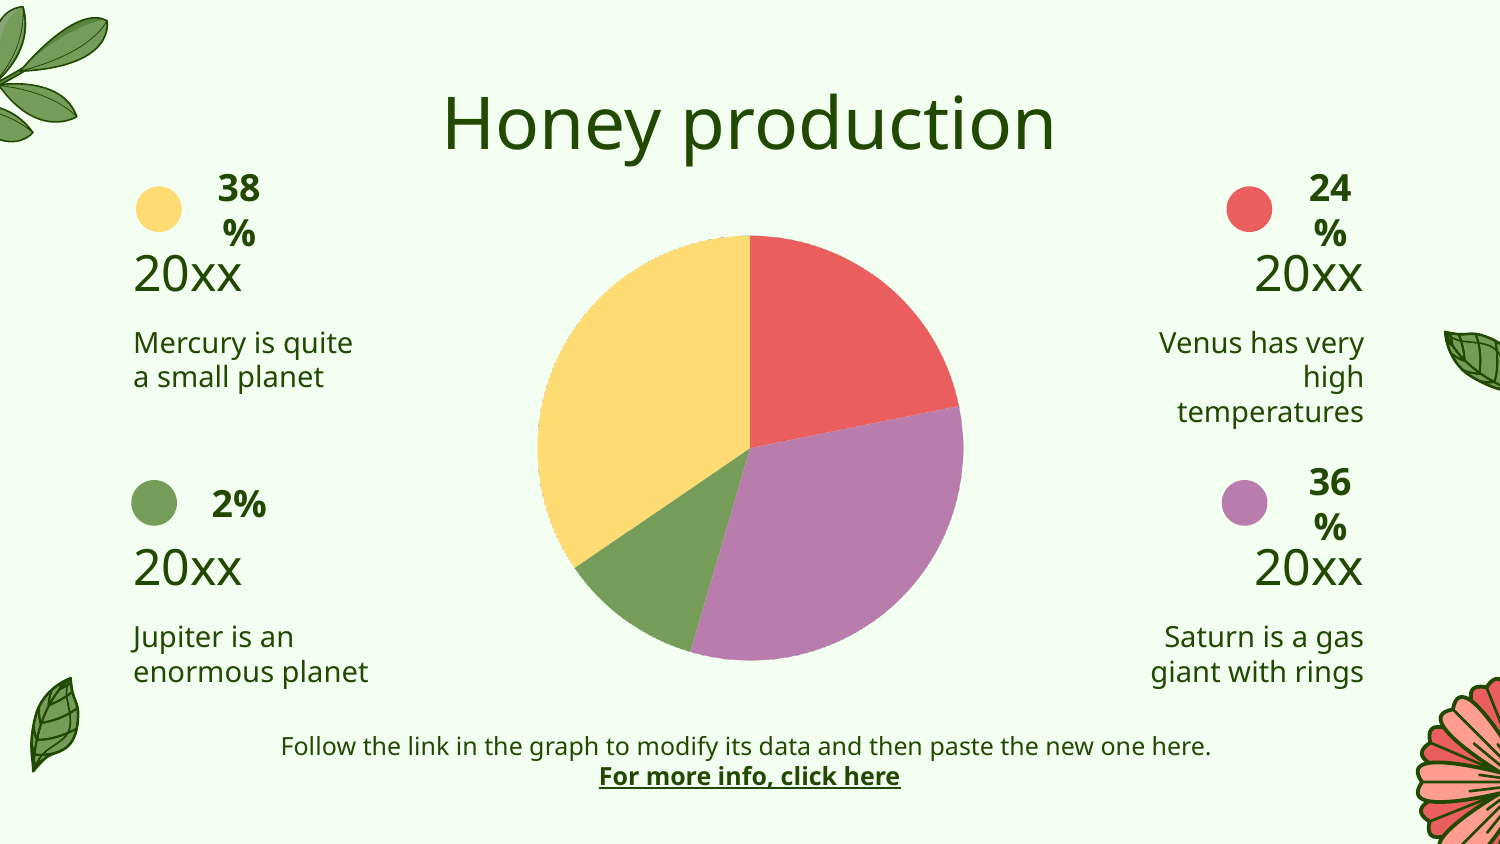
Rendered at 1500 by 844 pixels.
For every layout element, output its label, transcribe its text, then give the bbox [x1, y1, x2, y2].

subtitle 38% [187, 184, 292, 235]
text_box [136, 186, 182, 233]
title 20xx [118, 251, 393, 308]
title 20xx [1104, 251, 1380, 308]
subtitle 36% [1278, 477, 1383, 528]
text_box [131, 480, 177, 526]
picture [508, 211, 992, 685]
subtitle Mercury is quite a small planet [118, 308, 393, 403]
title 20xx [118, 545, 393, 603]
subtitle Jupiter is an enormous planet [118, 603, 393, 697]
title 20xx [1104, 545, 1380, 603]
text_box [1226, 186, 1273, 233]
subtitle 24% [1278, 184, 1383, 235]
title Honey production [118, 72, 1382, 167]
text_box [1221, 480, 1268, 526]
subtitle Saturn is a gas giant with rings [1104, 603, 1380, 697]
subtitle Venus has very high temperatures [1104, 308, 1380, 403]
text_box Follow the link in the graph to modify its data and then paste the new one here. For more info, click here [161, 714, 1339, 791]
subtitle 2% [187, 477, 292, 528]
